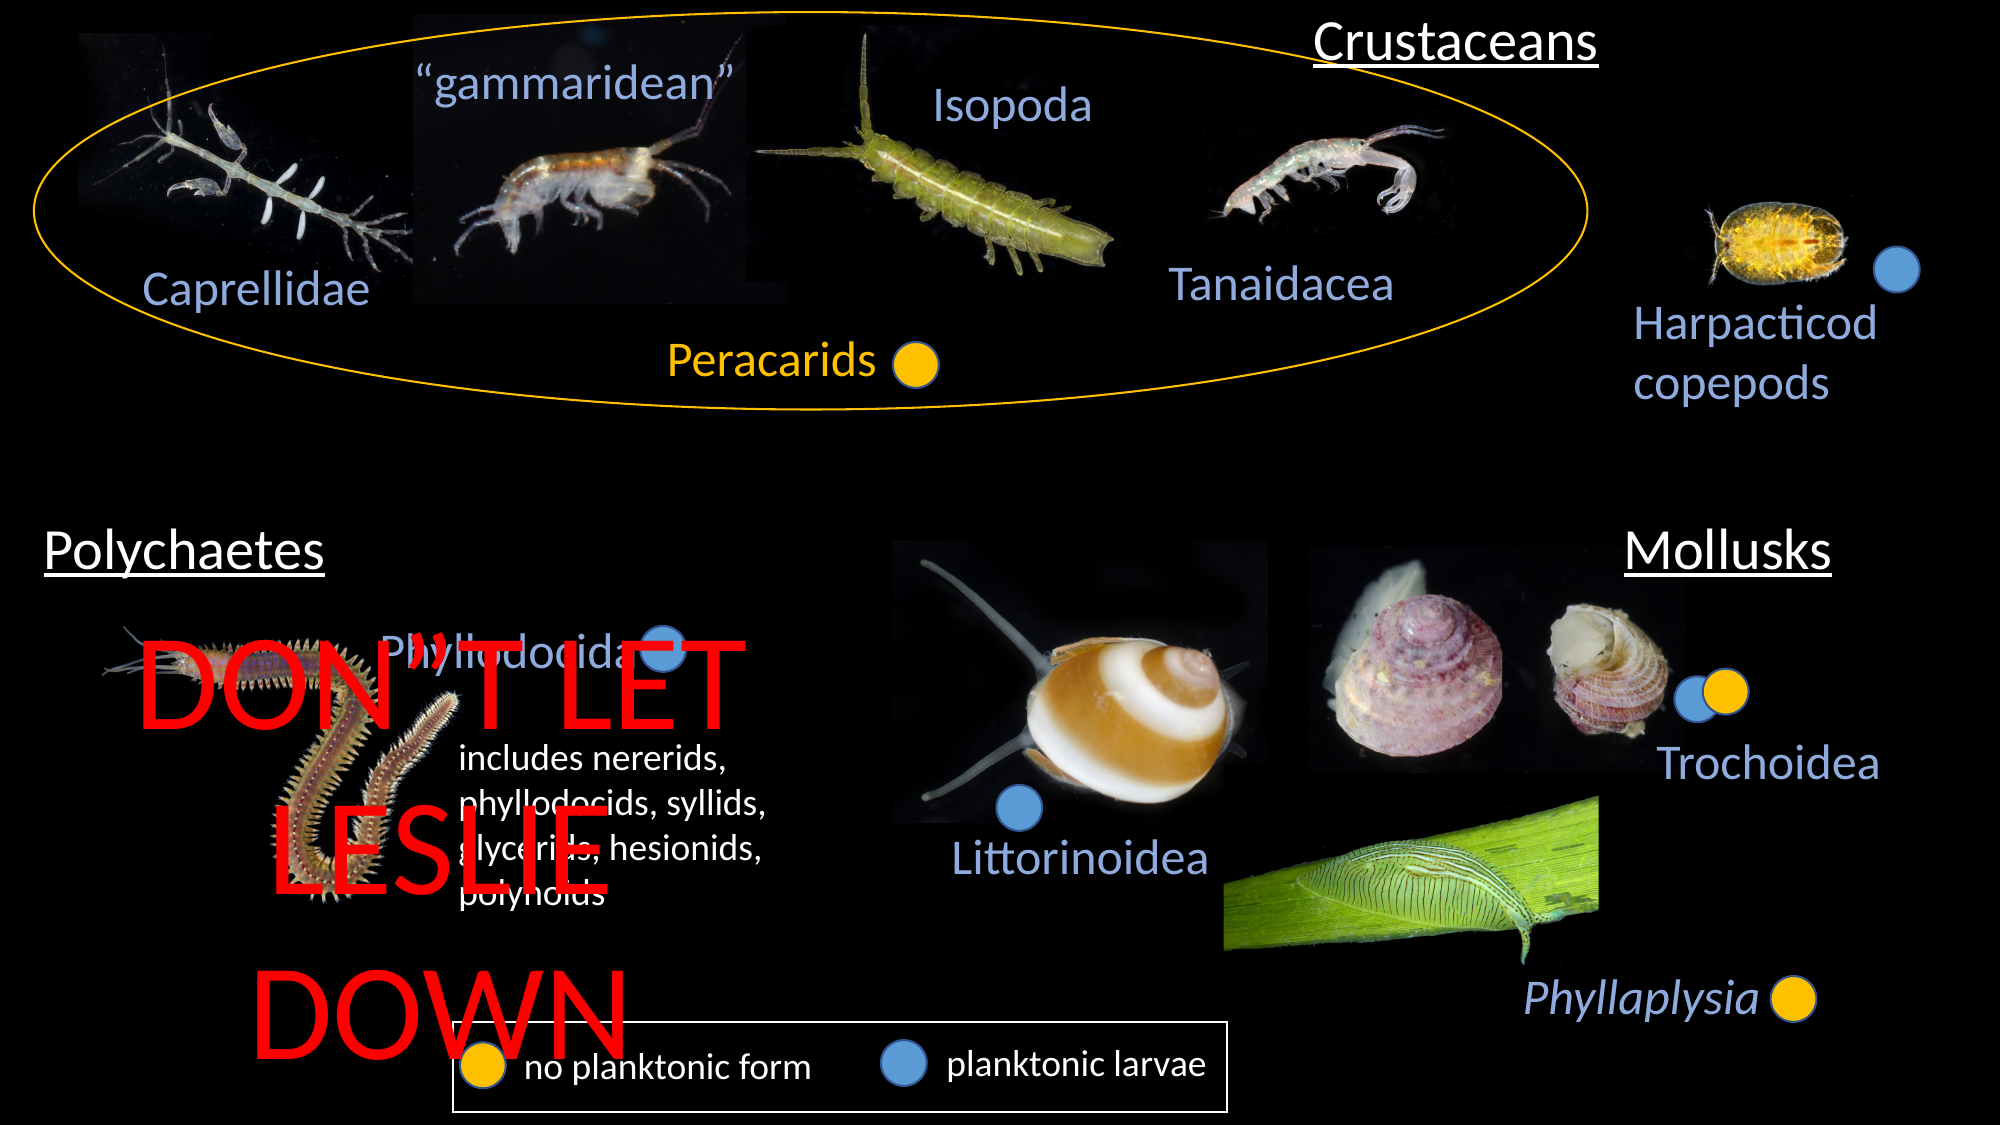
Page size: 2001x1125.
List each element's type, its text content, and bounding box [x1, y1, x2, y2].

text_box [676, 11, 1097, 25]
text_box Littorinoidea [936, 823, 1223, 892]
text_box Tanaidacea [1153, 243, 1411, 319]
text_box [1769, 974, 1818, 1023]
text_box [1701, 667, 1750, 716]
picture [78, 14, 1122, 304]
picture [1202, 111, 1455, 235]
text_box Polychaetes [29, 503, 341, 589]
text_box [32, 143, 78, 279]
text_box Mollusks [1608, 503, 1848, 589]
text_box Trochoidea [1641, 722, 1897, 797]
text_box [1872, 245, 1921, 281]
text_box Crustaceans [1298, 0, 1614, 80]
text_box Peracarids [652, 319, 892, 394]
text_box [88, 285, 127, 307]
text_box [169, 27, 1589, 411]
text_box [452, 1021, 1228, 1113]
picture [892, 540, 1685, 1025]
picture [92, 616, 468, 913]
text_box Phyllaplysia [1507, 956, 1776, 1032]
text_box [891, 340, 940, 389]
text_box [1685, 675, 1717, 724]
text_box Caprellidae [127, 285, 386, 324]
picture [1684, 178, 1862, 293]
text_box Harpacticod copepods [1618, 281, 1981, 417]
text_box DON”T LET LESLIE DOWN [50, 584, 832, 1095]
text_box [1000, 823, 1038, 832]
